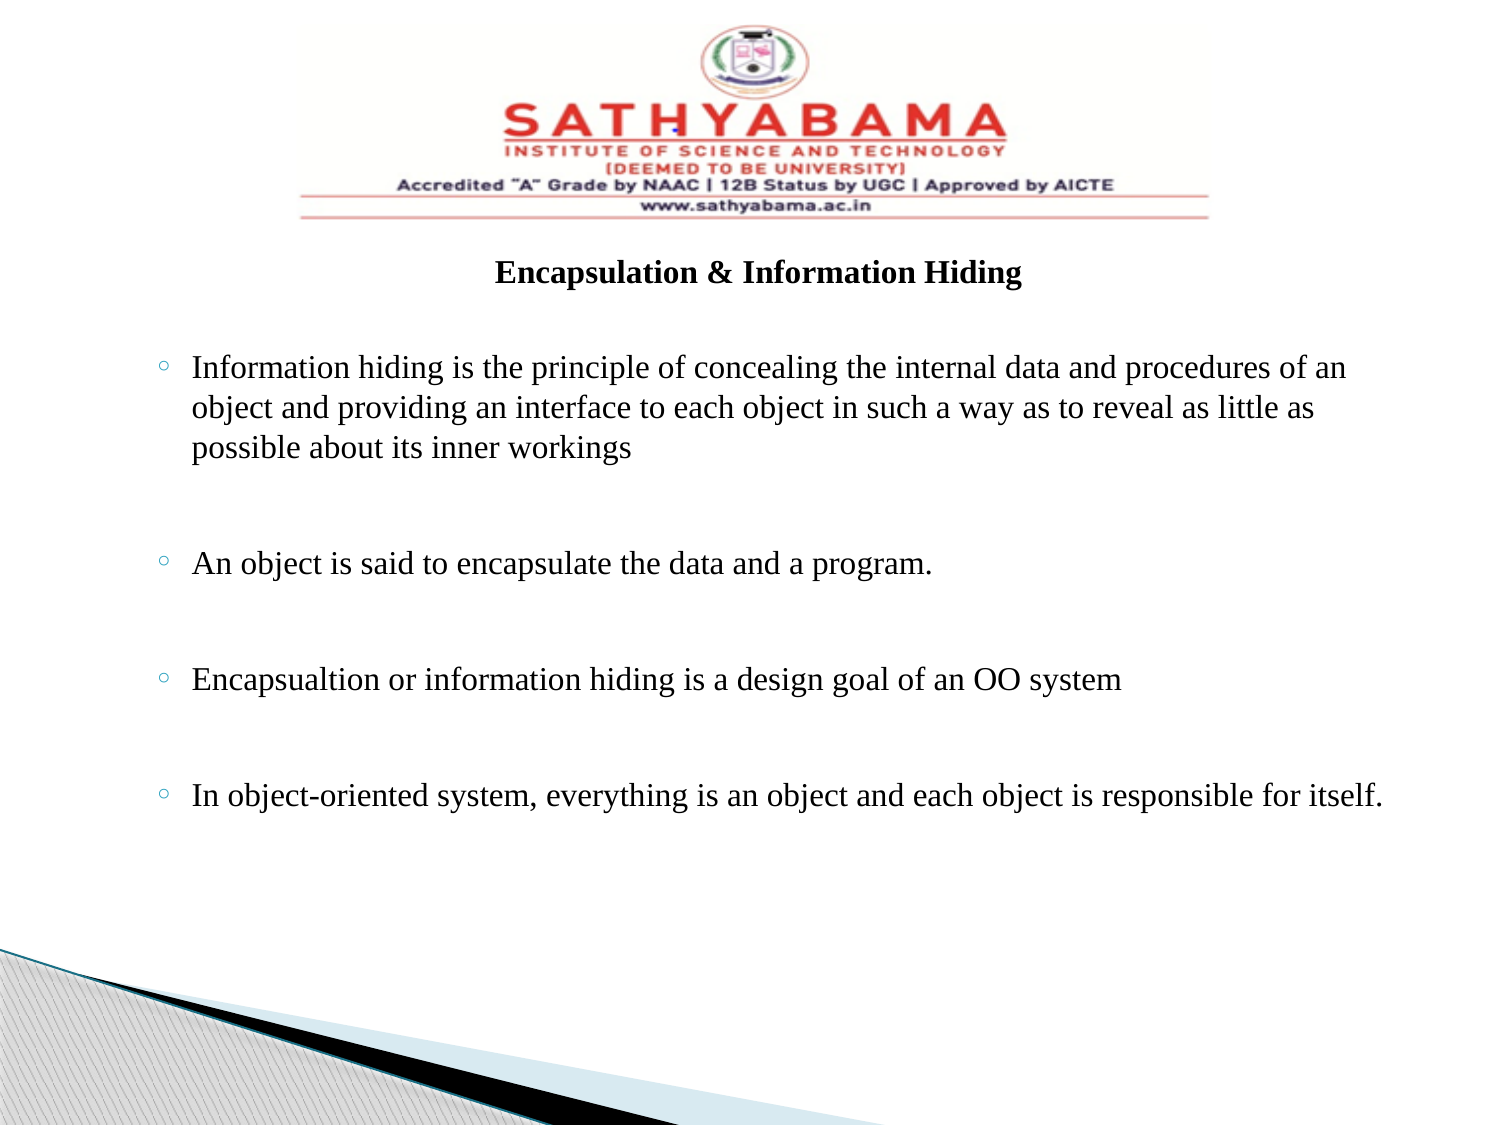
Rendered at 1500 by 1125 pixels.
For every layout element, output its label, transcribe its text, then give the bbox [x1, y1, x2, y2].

picture [262, 24, 1263, 238]
list Encapsulation & Information Hiding Information hiding is the principle of concealing the internal data and procedures of an object and providing an interface to each object in such a way as to reveal as little as possible about its inner workings An object is said to encapsulate the data and a program. Encapsualtion or information hiding is a design goal of an OO system In object-oriented system, everything is an object and each object is responsible for itself. [75, 243, 1425, 986]
